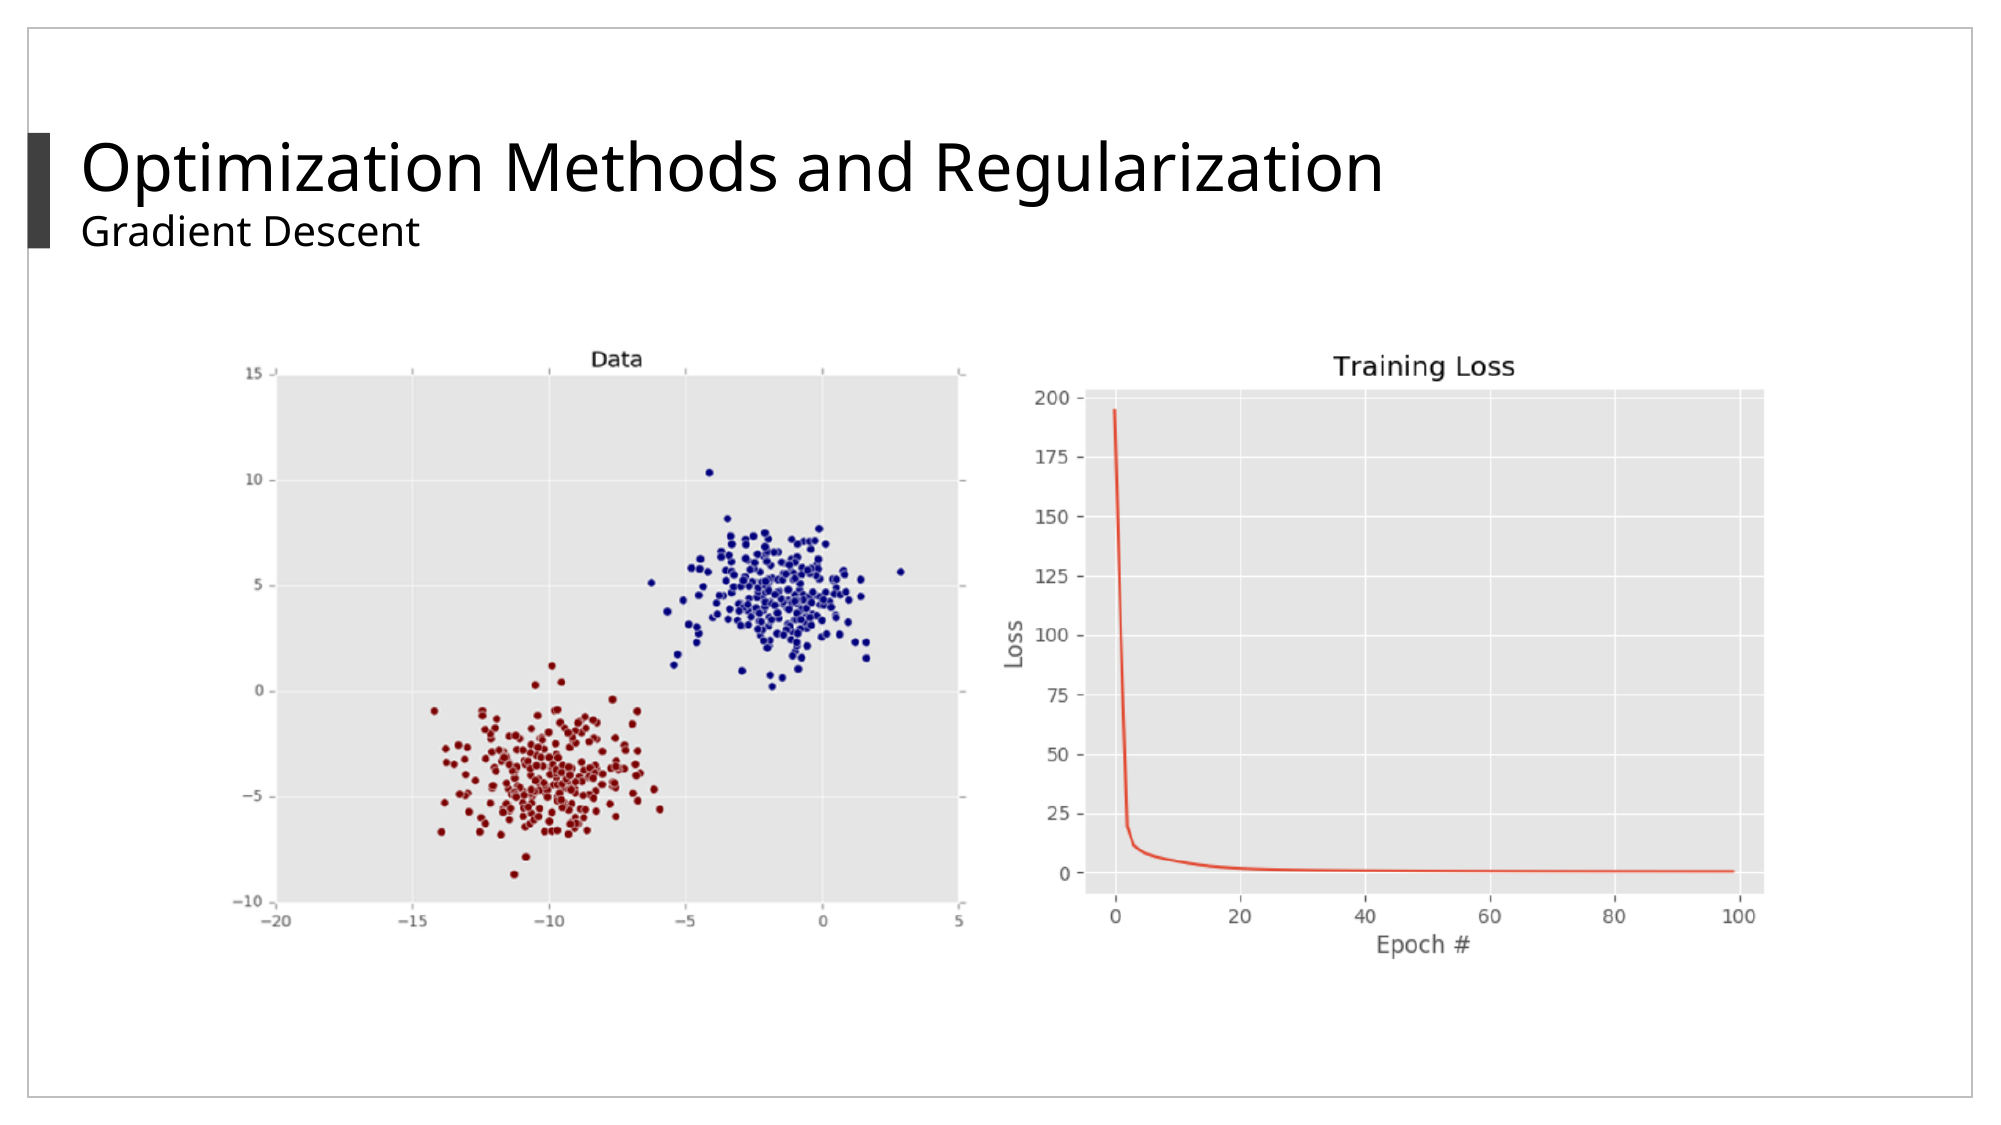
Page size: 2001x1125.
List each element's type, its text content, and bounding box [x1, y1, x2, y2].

picture [204, 320, 1786, 971]
text_box [27, 132, 51, 249]
text_box [27, 27, 1973, 1098]
text_box Optimization Methods and Regularization Gradient Descent [65, 117, 1419, 263]
